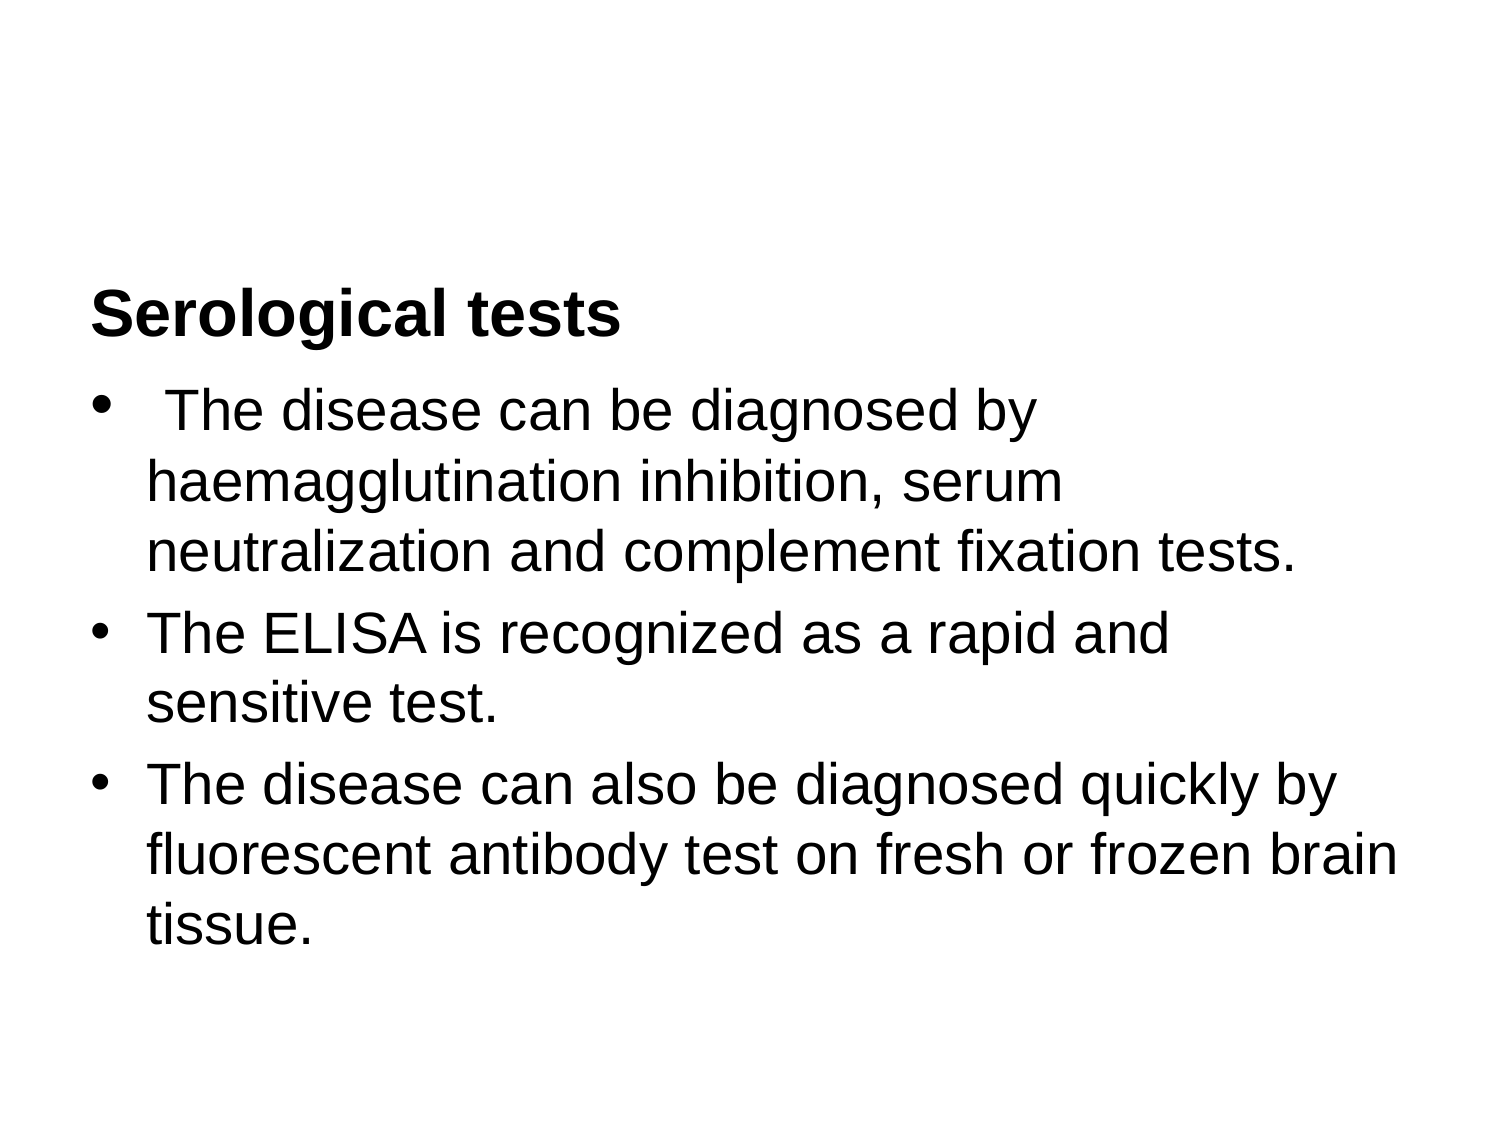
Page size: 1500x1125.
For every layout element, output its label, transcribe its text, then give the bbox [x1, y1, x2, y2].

list Serological tests The disease can be diagnosed by haemagglutination inhibition, serum neutralization and complement fixation tests. The ELISA is recognized as a rapid and sensitive test. The disease can also be diagnosed quickly by fluorescent antibody test on fresh or frozen brain tissue. [75, 262, 1425, 1005]
